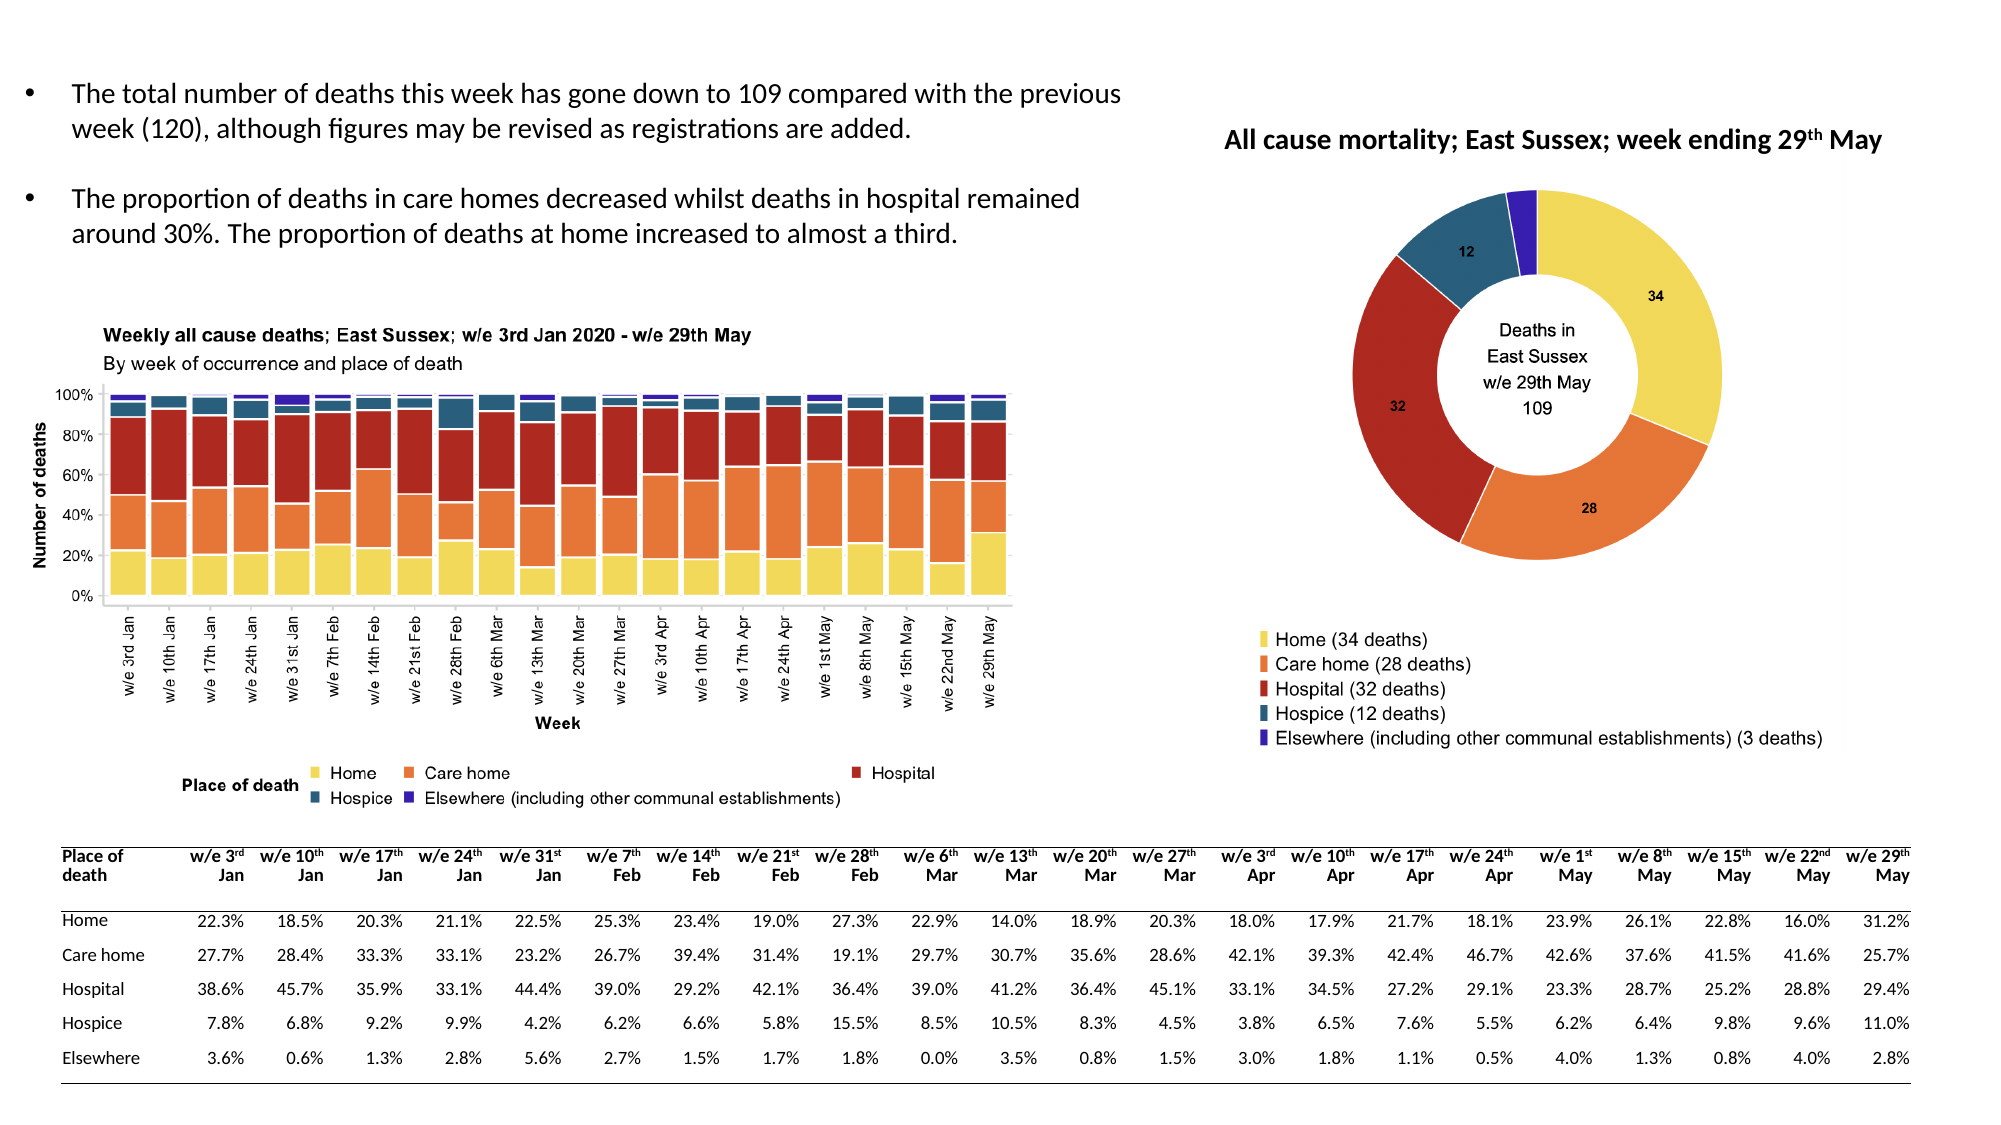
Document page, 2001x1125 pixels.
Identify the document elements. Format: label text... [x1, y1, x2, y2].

table_cell 0.8% [1673, 1049, 1753, 1083]
table_cell 33.3% [325, 946, 404, 980]
table_cell 3.5% [960, 1049, 1039, 1083]
table_cell 22.5% [484, 912, 563, 946]
table_cell 15.5% [801, 1014, 880, 1049]
table_cell 33.1% [404, 980, 484, 1014]
table_cell 46.7% [1436, 946, 1515, 980]
table_cell 42.4% [1356, 946, 1436, 980]
table_cell 35.9% [325, 980, 404, 1014]
table_cell 29.7% [880, 946, 960, 980]
table_cell Hospital [61, 980, 167, 1014]
table_header w/e 24th Jan [404, 848, 484, 911]
table_header w/e 24th Apr [1436, 848, 1515, 911]
table_cell 6.2% [1515, 1014, 1594, 1049]
table_cell 2.8% [404, 1049, 484, 1083]
table_cell 6.2% [563, 1014, 642, 1049]
table_cell 39.0% [880, 980, 960, 1014]
table_header w/e 13th Mar [960, 848, 1039, 911]
table_header w/e 29th May [1832, 848, 1911, 911]
table_cell 3.6% [167, 1049, 246, 1083]
table_cell 33.1% [1198, 980, 1277, 1014]
table_cell 1.3% [1594, 1049, 1673, 1083]
table_cell 0.5% [1436, 1049, 1515, 1083]
table_cell 6.8% [246, 1014, 325, 1049]
table_cell 5.5% [1436, 1014, 1515, 1049]
table_cell 9.2% [325, 1014, 404, 1049]
table_cell 10.5% [960, 1014, 1039, 1049]
table_header w/e 27th Mar [1118, 848, 1198, 911]
table_cell 1.5% [1118, 1049, 1198, 1083]
table_cell 34.5% [1277, 980, 1356, 1014]
table_cell 45.7% [246, 980, 325, 1014]
table_cell Care home [61, 946, 167, 980]
table_cell 18.1% [1436, 912, 1515, 946]
table_cell 16.0% [1753, 912, 1832, 946]
table_header w/e 15th May [1673, 848, 1753, 911]
table_header w/e 3rd Apr [1198, 848, 1277, 911]
table_cell 23.2% [484, 946, 563, 980]
table_cell 41.5% [1673, 946, 1753, 980]
table_cell 31.4% [722, 946, 801, 980]
table_cell 4.0% [1753, 1049, 1832, 1083]
table_cell 14.0% [960, 912, 1039, 946]
table_cell 2.7% [563, 1049, 642, 1083]
table_cell 23.4% [642, 912, 722, 946]
table_header Place of death [61, 848, 167, 911]
table_cell 42.6% [1515, 946, 1594, 980]
table_header w/e 3rd Jan [167, 848, 246, 911]
table_cell 30.7% [960, 946, 1039, 980]
table_cell 28.4% [246, 946, 325, 980]
table_cell 36.4% [1039, 980, 1118, 1014]
table_cell 42.1% [1198, 946, 1277, 980]
table_cell 27.3% [801, 912, 880, 946]
table_cell 25.2% [1673, 980, 1753, 1014]
table_cell 9.6% [1753, 1014, 1832, 1049]
table_cell 5.8% [722, 1014, 801, 1049]
table_cell 19.0% [722, 912, 801, 946]
table_header w/e 1st May [1515, 848, 1594, 911]
table_cell 33.1% [404, 946, 484, 980]
table_cell 11.0% [1832, 1014, 1911, 1049]
table_cell 8.5% [880, 1014, 960, 1049]
table_cell 1.8% [801, 1049, 880, 1083]
table_cell 4.5% [1118, 1014, 1198, 1049]
table_header w/e 28th Feb [801, 848, 880, 911]
table_cell 22.8% [1673, 912, 1753, 946]
table_cell 0.8% [1039, 1049, 1118, 1083]
table_cell 6.4% [1594, 1014, 1673, 1049]
table_cell 17.9% [1277, 912, 1356, 946]
table_cell 29.1% [1436, 980, 1515, 1014]
table_cell 23.3% [1515, 980, 1594, 1014]
table_cell 38.6% [167, 980, 246, 1014]
table_cell 42.1% [722, 980, 801, 1014]
table_cell 21.7% [1356, 912, 1436, 946]
table_cell 27.7% [167, 946, 246, 980]
table_cell 39.3% [1277, 946, 1356, 980]
table_header w/e 14th Feb [642, 848, 722, 911]
table_cell 18.5% [246, 912, 325, 946]
table_cell 28.8% [1753, 980, 1832, 1014]
table_cell 1.5% [642, 1049, 722, 1083]
text_box The total number of deaths this week has gone down to 109 compared with the previous week (120), although figures may be revised as registrations are added. The proportion of deaths in care homes decreased whilst deaths in hospital remained around 30%. The proportion of deaths at home increased to almost a third. [9, 67, 1170, 257]
table_cell 2.8% [1832, 1049, 1911, 1083]
table_cell 22.9% [880, 912, 960, 946]
table_cell 21.1% [404, 912, 484, 946]
table_cell 9.9% [404, 1014, 484, 1049]
table_cell Home [61, 912, 167, 946]
table_cell 20.3% [325, 912, 404, 946]
table_header w/e 21st Feb [722, 848, 801, 911]
table_header w/e 31st Jan [484, 848, 563, 911]
table_cell 39.0% [563, 980, 642, 1014]
table_cell 3.0% [1198, 1049, 1277, 1083]
table_cell 19.1% [801, 946, 880, 980]
table_cell 25.7% [1832, 946, 1911, 980]
table_cell 26.7% [563, 946, 642, 980]
table_cell 27.2% [1356, 980, 1436, 1014]
text_box All cause mortality; East Sussex; week ending 29th May [1209, 112, 1898, 163]
table_cell 22.3% [167, 912, 246, 946]
table_cell 23.9% [1515, 912, 1594, 946]
table_cell 41.2% [960, 980, 1039, 1014]
table_cell 37.6% [1594, 946, 1673, 980]
table_cell 39.4% [642, 946, 722, 980]
table_cell 29.2% [642, 980, 722, 1014]
table_header w/e 10th Apr [1277, 848, 1356, 911]
table_cell 18.9% [1039, 912, 1118, 946]
table_cell 45.1% [1118, 980, 1198, 1014]
table_cell 0.0% [880, 1049, 960, 1083]
table_cell 41.6% [1753, 946, 1832, 980]
table_cell 6.5% [1277, 1014, 1356, 1049]
table_cell 7.6% [1356, 1014, 1436, 1049]
table_cell 31.2% [1832, 912, 1911, 946]
table_header w/e 6th Mar [880, 848, 960, 911]
table_cell 25.3% [563, 912, 642, 946]
table_cell Hospice [61, 1014, 167, 1049]
table_cell 28.6% [1118, 946, 1198, 980]
table_header w/e 7th Feb [563, 848, 642, 911]
table_cell 1.7% [722, 1049, 801, 1083]
table_cell 1.3% [325, 1049, 404, 1083]
table_cell 6.6% [642, 1014, 722, 1049]
table_header w/e 10th Jan [246, 848, 325, 911]
picture [1224, 130, 1847, 753]
table_cell 4.2% [484, 1014, 563, 1049]
table_cell 1.1% [1356, 1049, 1436, 1083]
table_cell Elsewhere [61, 1049, 167, 1083]
table_cell 44.4% [484, 980, 563, 1014]
table_cell 0.6% [246, 1049, 325, 1083]
table_cell 36.4% [801, 980, 880, 1014]
table_cell 26.1% [1594, 912, 1673, 946]
table_cell 7.8% [167, 1014, 246, 1049]
table_header w/e 17th Jan [325, 848, 404, 911]
table_cell 3.8% [1198, 1014, 1277, 1049]
table_cell 18.0% [1198, 912, 1277, 946]
table_cell 20.3% [1118, 912, 1198, 946]
picture [22, 316, 1023, 826]
table_cell 1.8% [1277, 1049, 1356, 1083]
table_cell 35.6% [1039, 946, 1118, 980]
table_header w/e 22nd May [1753, 848, 1832, 911]
table_cell 9.8% [1673, 1014, 1753, 1049]
table_cell 28.7% [1594, 980, 1673, 1014]
table_header w/e 17th Apr [1356, 848, 1436, 911]
table_cell 5.6% [484, 1049, 563, 1083]
table_cell 8.3% [1039, 1014, 1118, 1049]
table_header w/e 8th May [1594, 848, 1673, 911]
table_header w/e 20th Mar [1039, 848, 1118, 911]
table_cell 29.4% [1832, 980, 1911, 1014]
table_cell 4.0% [1515, 1049, 1594, 1083]
